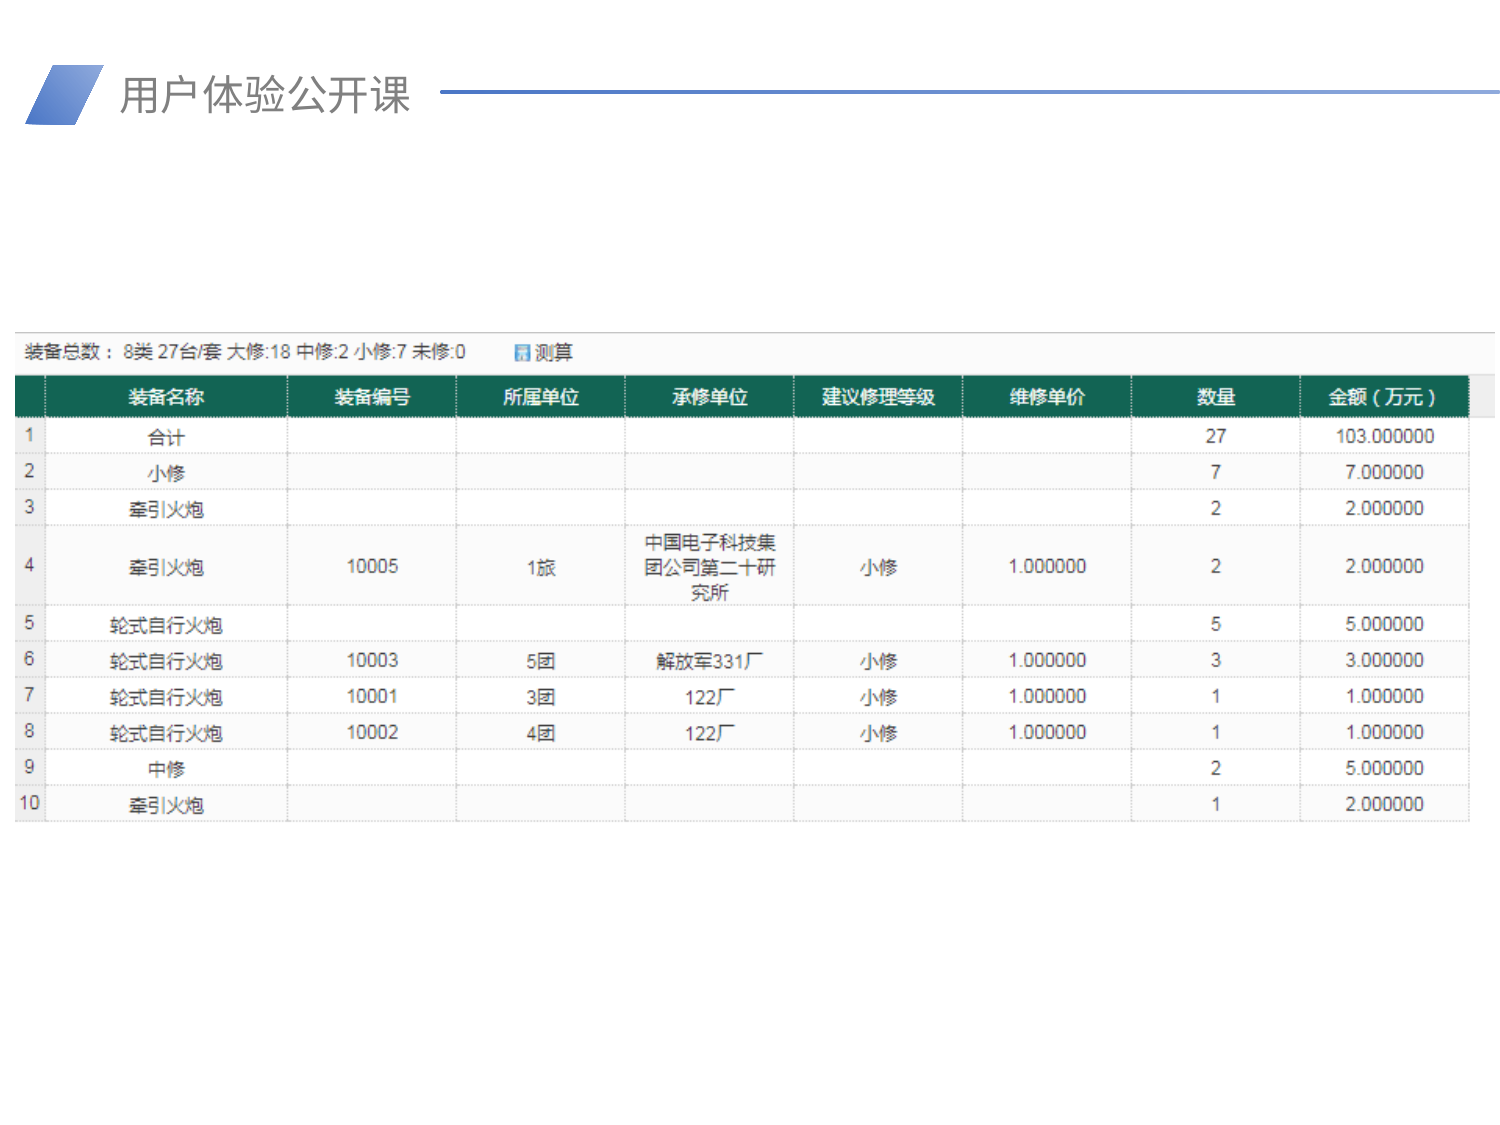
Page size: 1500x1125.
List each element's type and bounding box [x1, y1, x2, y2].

picture [15, 332, 1495, 855]
